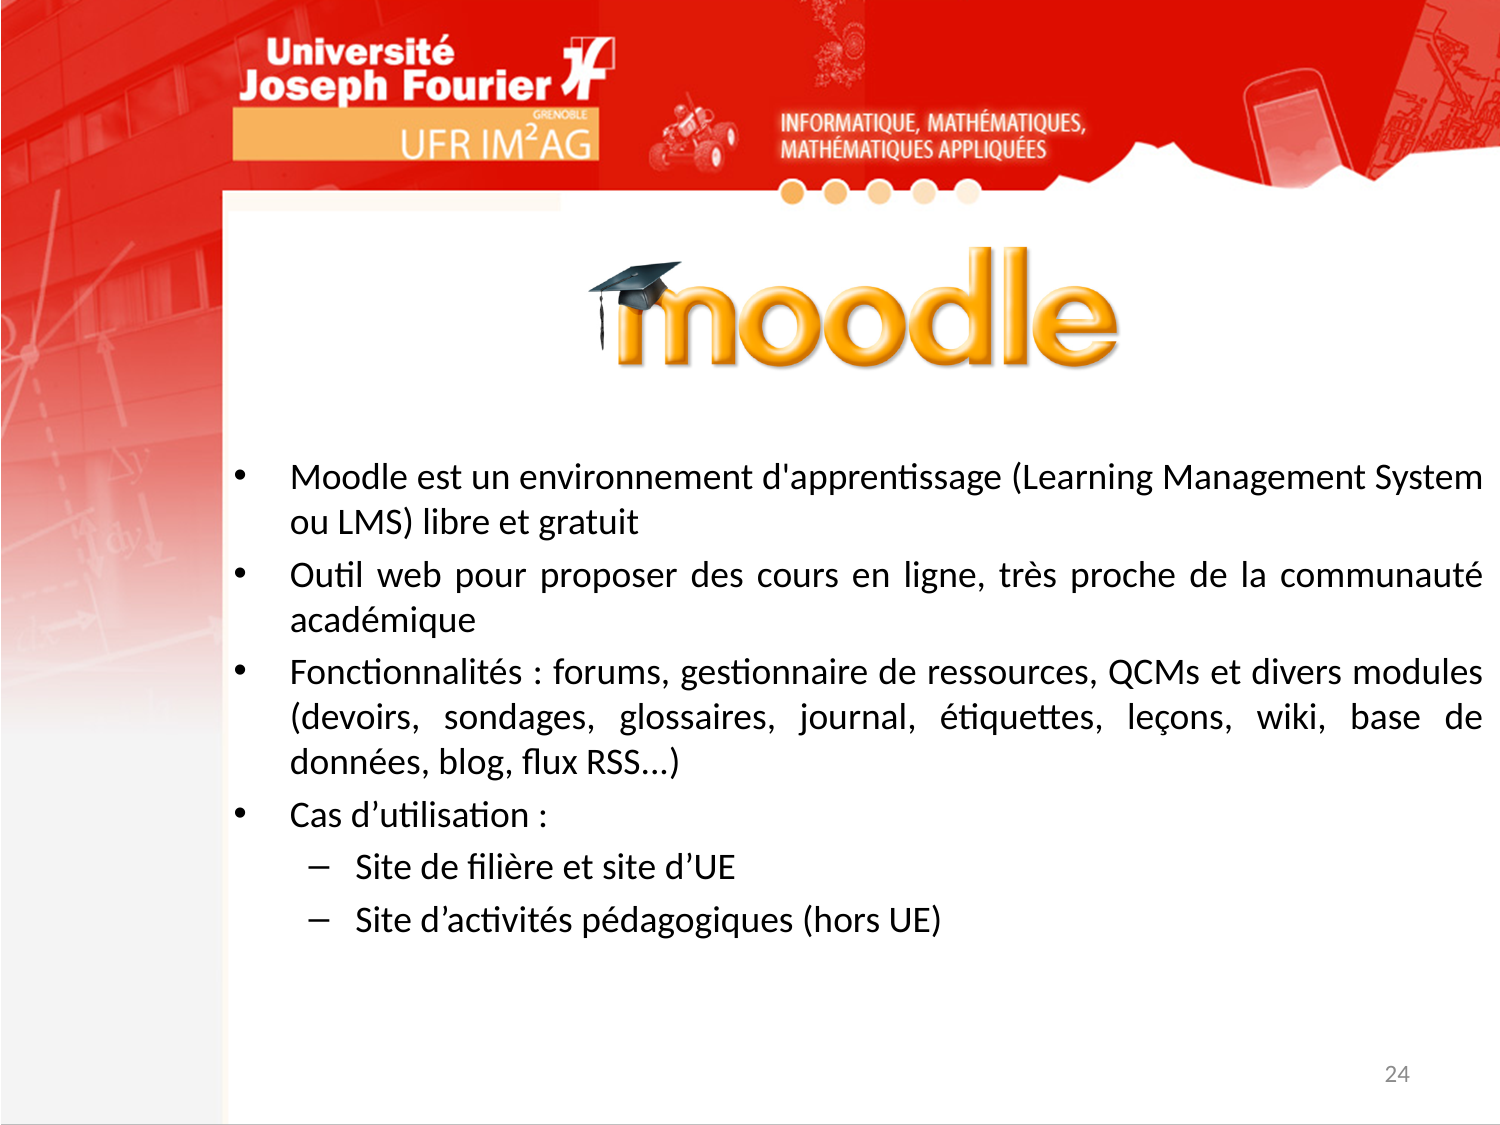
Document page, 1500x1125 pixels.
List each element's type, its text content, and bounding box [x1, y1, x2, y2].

list Moodle est un environnement d'apprentissage (Learning Management System ou LMS) libre et gratuit Outil web pour proposer des cours en ligne, très proche de la communauté académique Fonctionnalités : forums, gestionnaire de ressources, QCMs et divers modules (devoirs, sondages, glossaires, journal, étiquettes, leçons, wiki, base de données, blog, flux RSS...) Cas d’utilisation : Site de filière et site d’UE Site d’activités pédagogiques (hors UE) [218, 444, 1500, 1083]
picture [0, 0, 1500, 1125]
slide_number 24 [1074, 1042, 1425, 1103]
